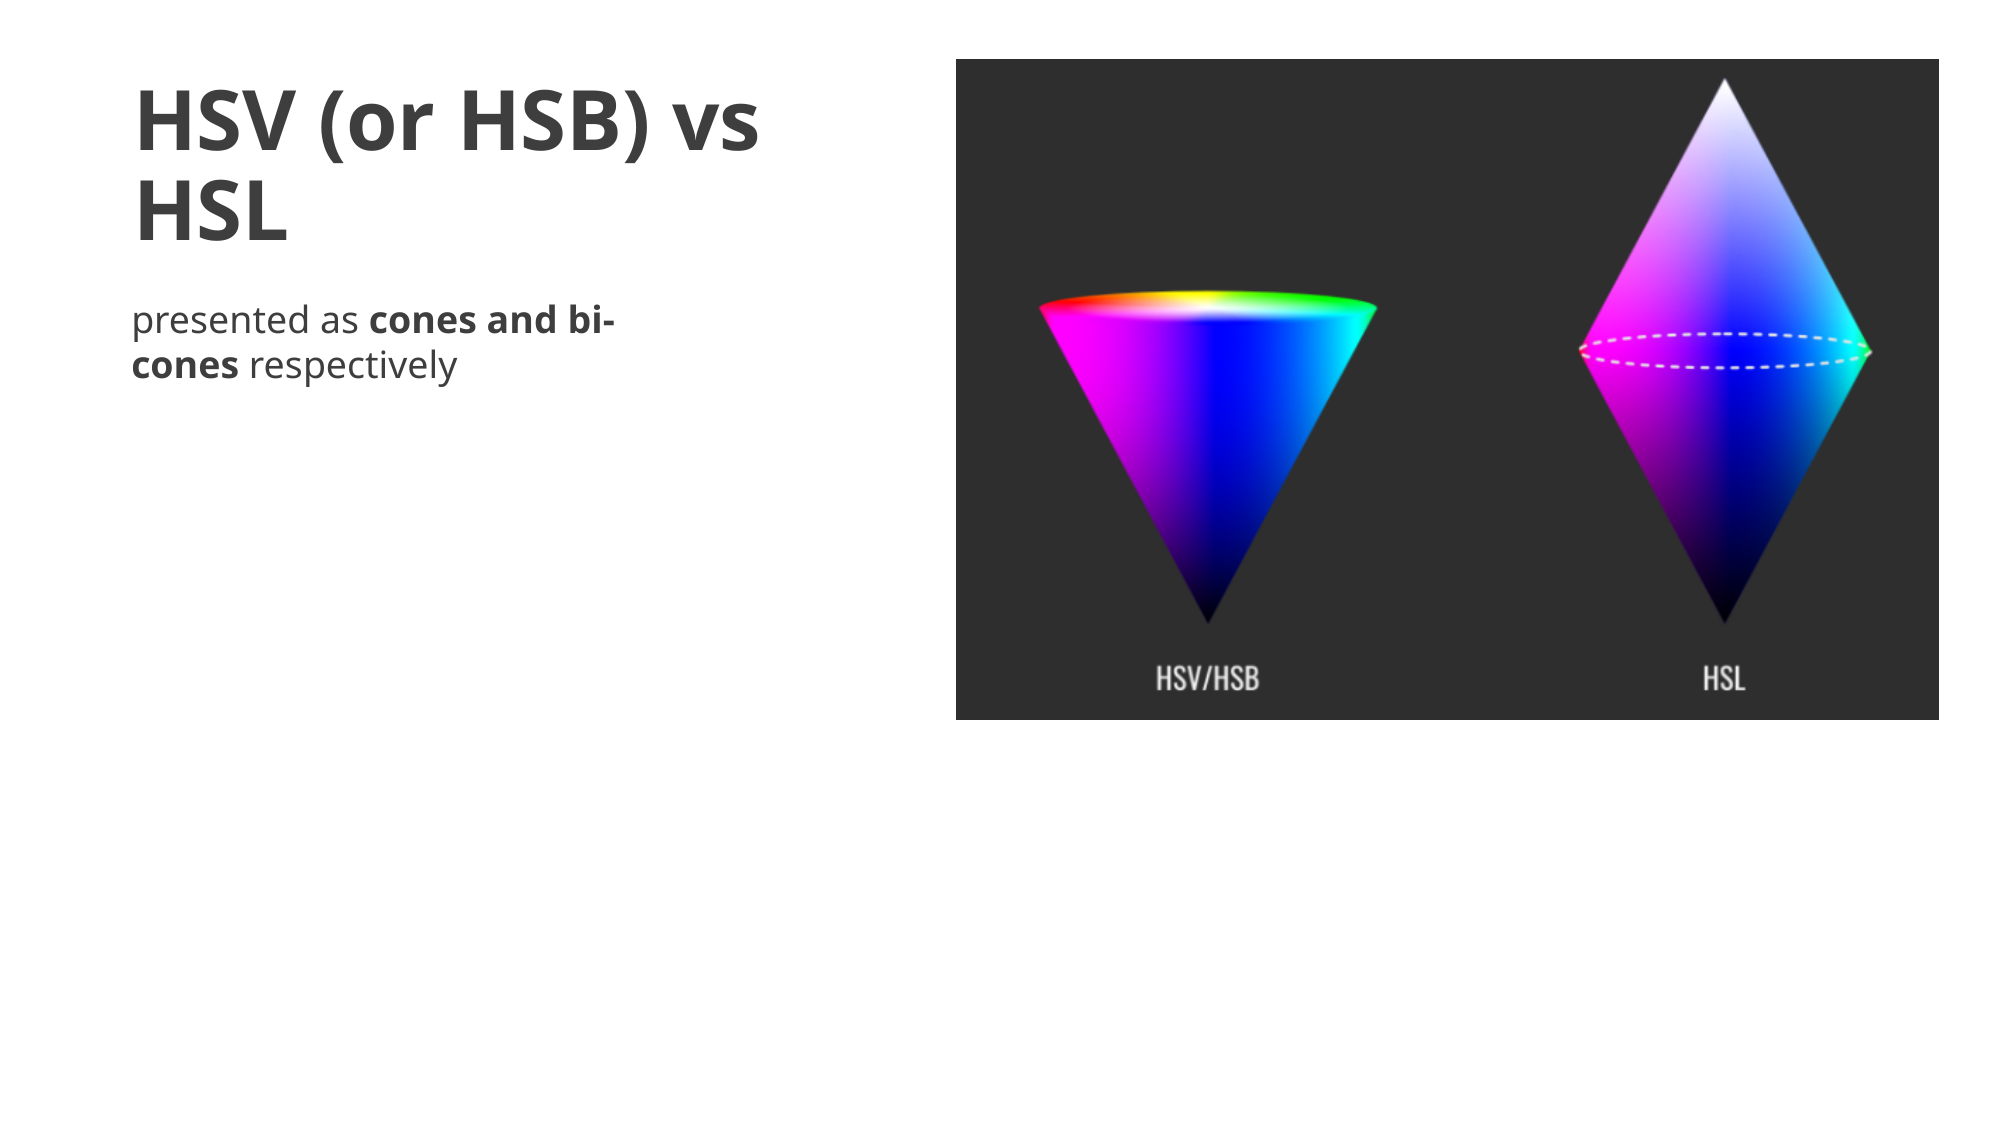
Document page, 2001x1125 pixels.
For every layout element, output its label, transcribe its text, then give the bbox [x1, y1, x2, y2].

title HSV (or HSB) vs HSL [118, 59, 920, 278]
picture [956, 59, 1939, 720]
text_box presented as cones and bi-cones respectively [116, 288, 939, 393]
